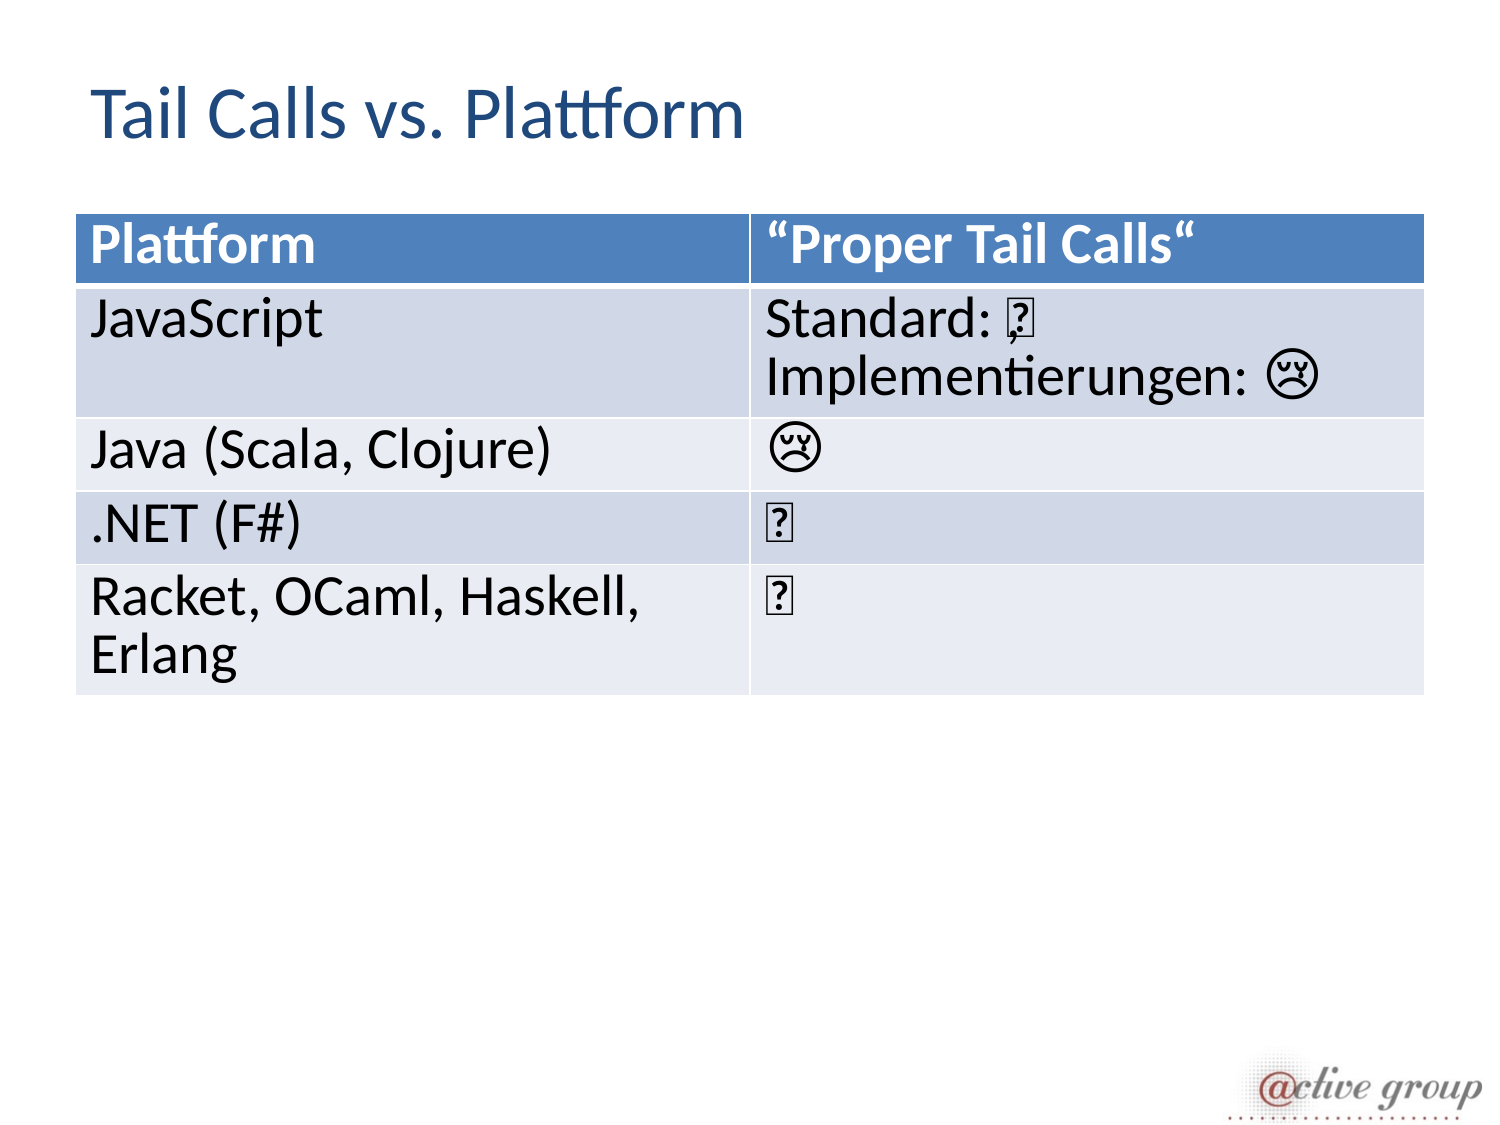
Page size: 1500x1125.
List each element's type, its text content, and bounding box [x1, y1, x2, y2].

table_cell .NET (F#) [76, 492, 749, 564]
table_cell 😢 [751, 419, 1424, 490]
table_cell ✅ [751, 492, 1424, 564]
table_cell Racket, OCaml, Haskell, Erlang [76, 565, 749, 695]
title Tail Calls vs. Plattform [75, 45, 1425, 172]
table_cell ✅ [751, 565, 1424, 695]
table_header “Proper Tail Calls“ [751, 214, 1424, 283]
table_header Plattform [76, 214, 749, 283]
table_cell JavaScript [76, 289, 749, 417]
table_cell Standard: ✅, Implementierungen: 😢 [751, 289, 1424, 417]
picture [1222, 1046, 1483, 1125]
table_cell Java (Scala, Clojure) [76, 419, 749, 490]
